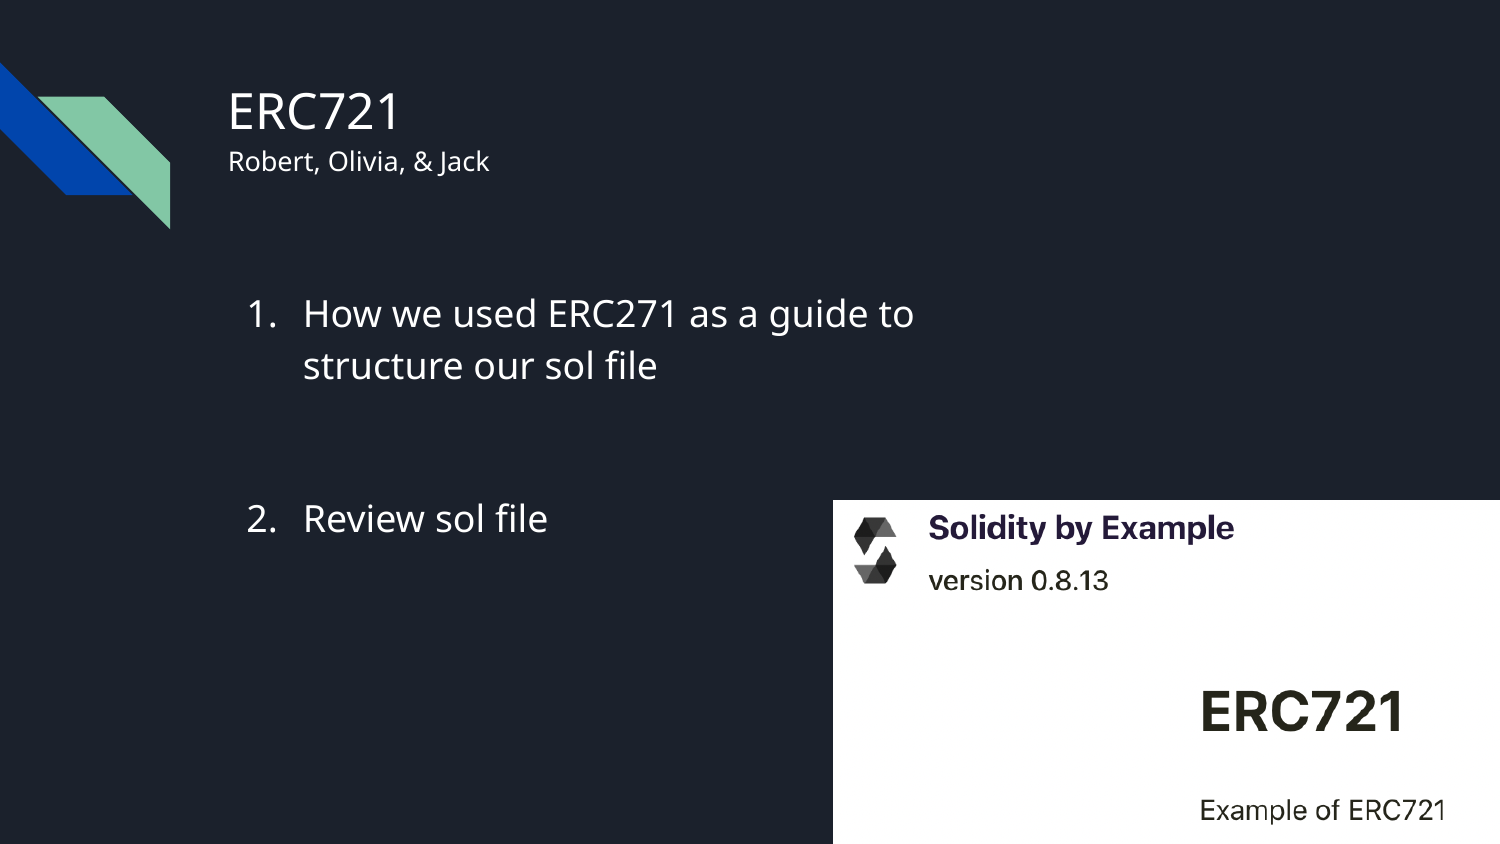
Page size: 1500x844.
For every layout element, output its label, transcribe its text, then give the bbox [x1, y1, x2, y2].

picture [833, 500, 1500, 844]
title ERC721 Robert, Olivia, & Jack [212, 64, 1368, 215]
list How we used ERC271 as a guide to structure our sol file Review sol file [212, 198, 1056, 676]
